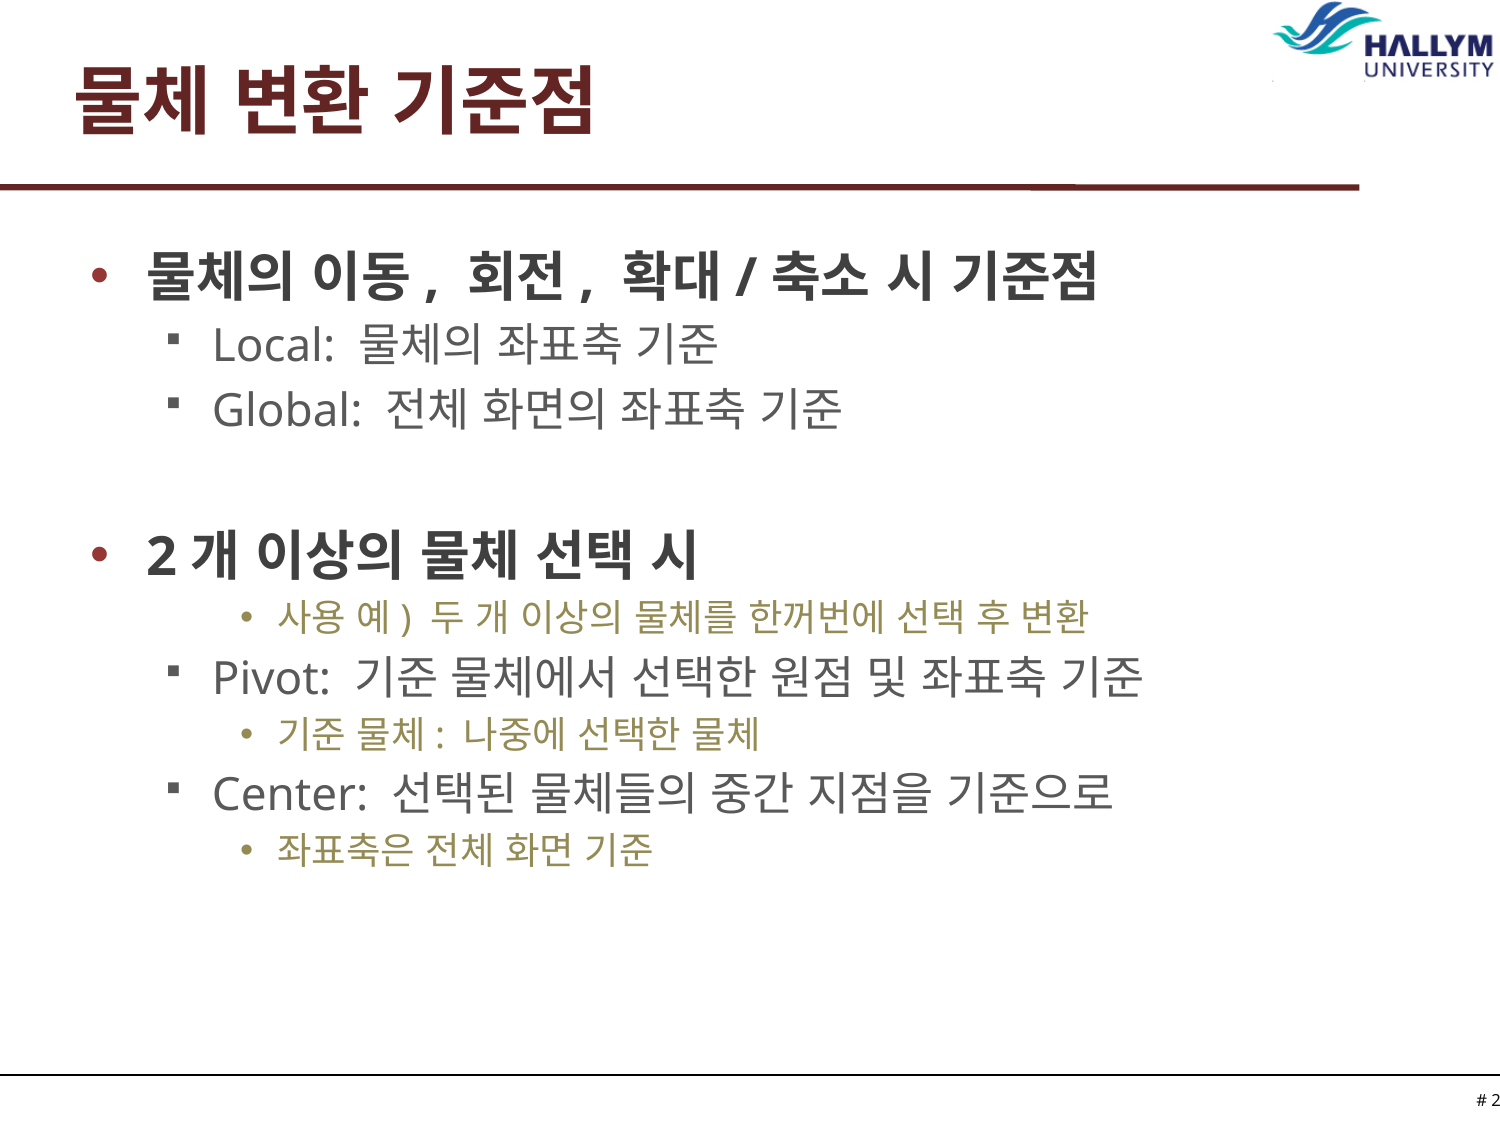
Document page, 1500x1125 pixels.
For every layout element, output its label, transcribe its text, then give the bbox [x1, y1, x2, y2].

picture [1269, 0, 1500, 82]
list 물체의 이동, 회전, 확대/축소 시 기준점 Local: 물체의 좌표축 기준 Global: 전체 화면의 좌표축 기준 2개 이상의 물체 선택 시 사용 예) 두 개 이상의 물체를 한꺼번에 선택 후 변환 Pivot: 기준 물체에서 선택한 원점 및 좌표축 기준 기준 물체: 나중에 선택한 물체 Center: 선택된 물체들의 중간 지점을 기준으로 좌표축은 전체 화면 기준 [75, 234, 1425, 1032]
title 물체 변환 기준점 [44, 33, 1395, 164]
